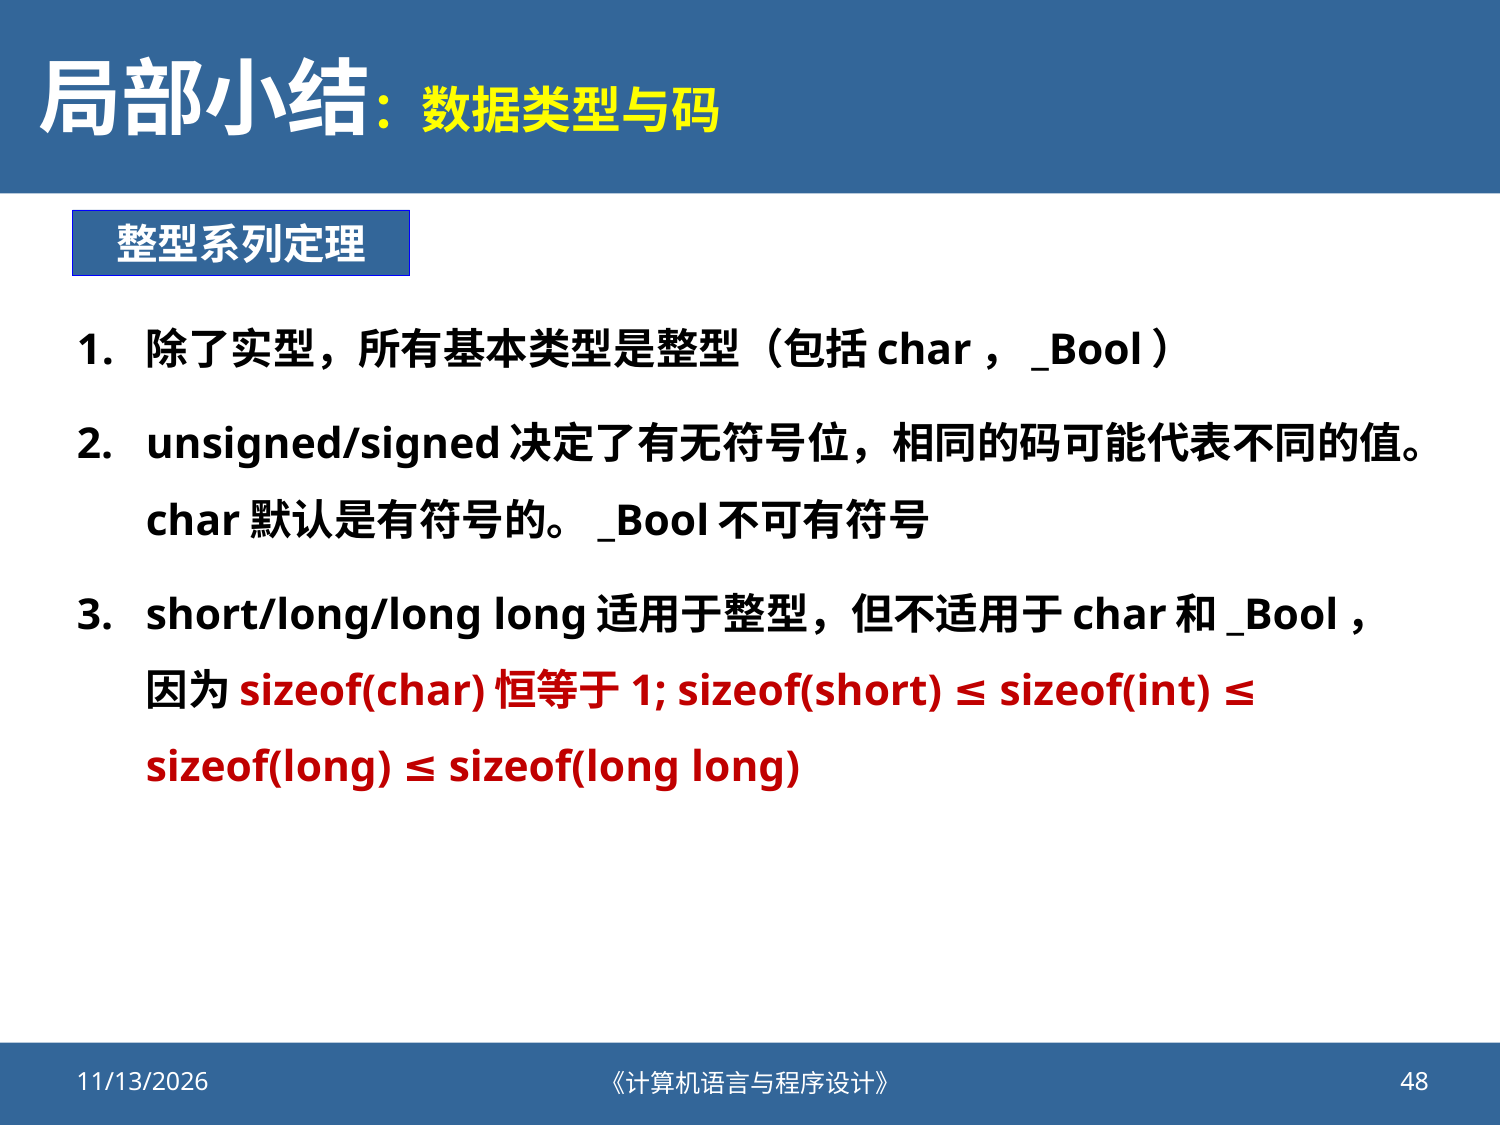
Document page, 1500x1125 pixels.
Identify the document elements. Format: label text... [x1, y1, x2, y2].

title 局部小结：数据类型与码 [23, 27, 1500, 177]
list 除了实型，所有基本类型是整型（包括char，_Bool） unsigned/signed决定了有无符号位，相同的码可能代表不同的值。char默认是有符号的。_Bool不可有符号 short/long/long long适用于整型，但不适用于char和_Bool，因为sizeof(char)恒等于1; sizeof(short) ≤ sizeof(int) ≤ sizeof(long) ≤ sizeof(long long) [61, 289, 1441, 804]
text_box 整型系列定理 [72, 209, 410, 276]
slide_number 48 [1084, 1052, 1444, 1113]
footer 《计算机语言与程序设计》 [480, 1052, 1021, 1113]
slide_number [61, 1052, 422, 1113]
